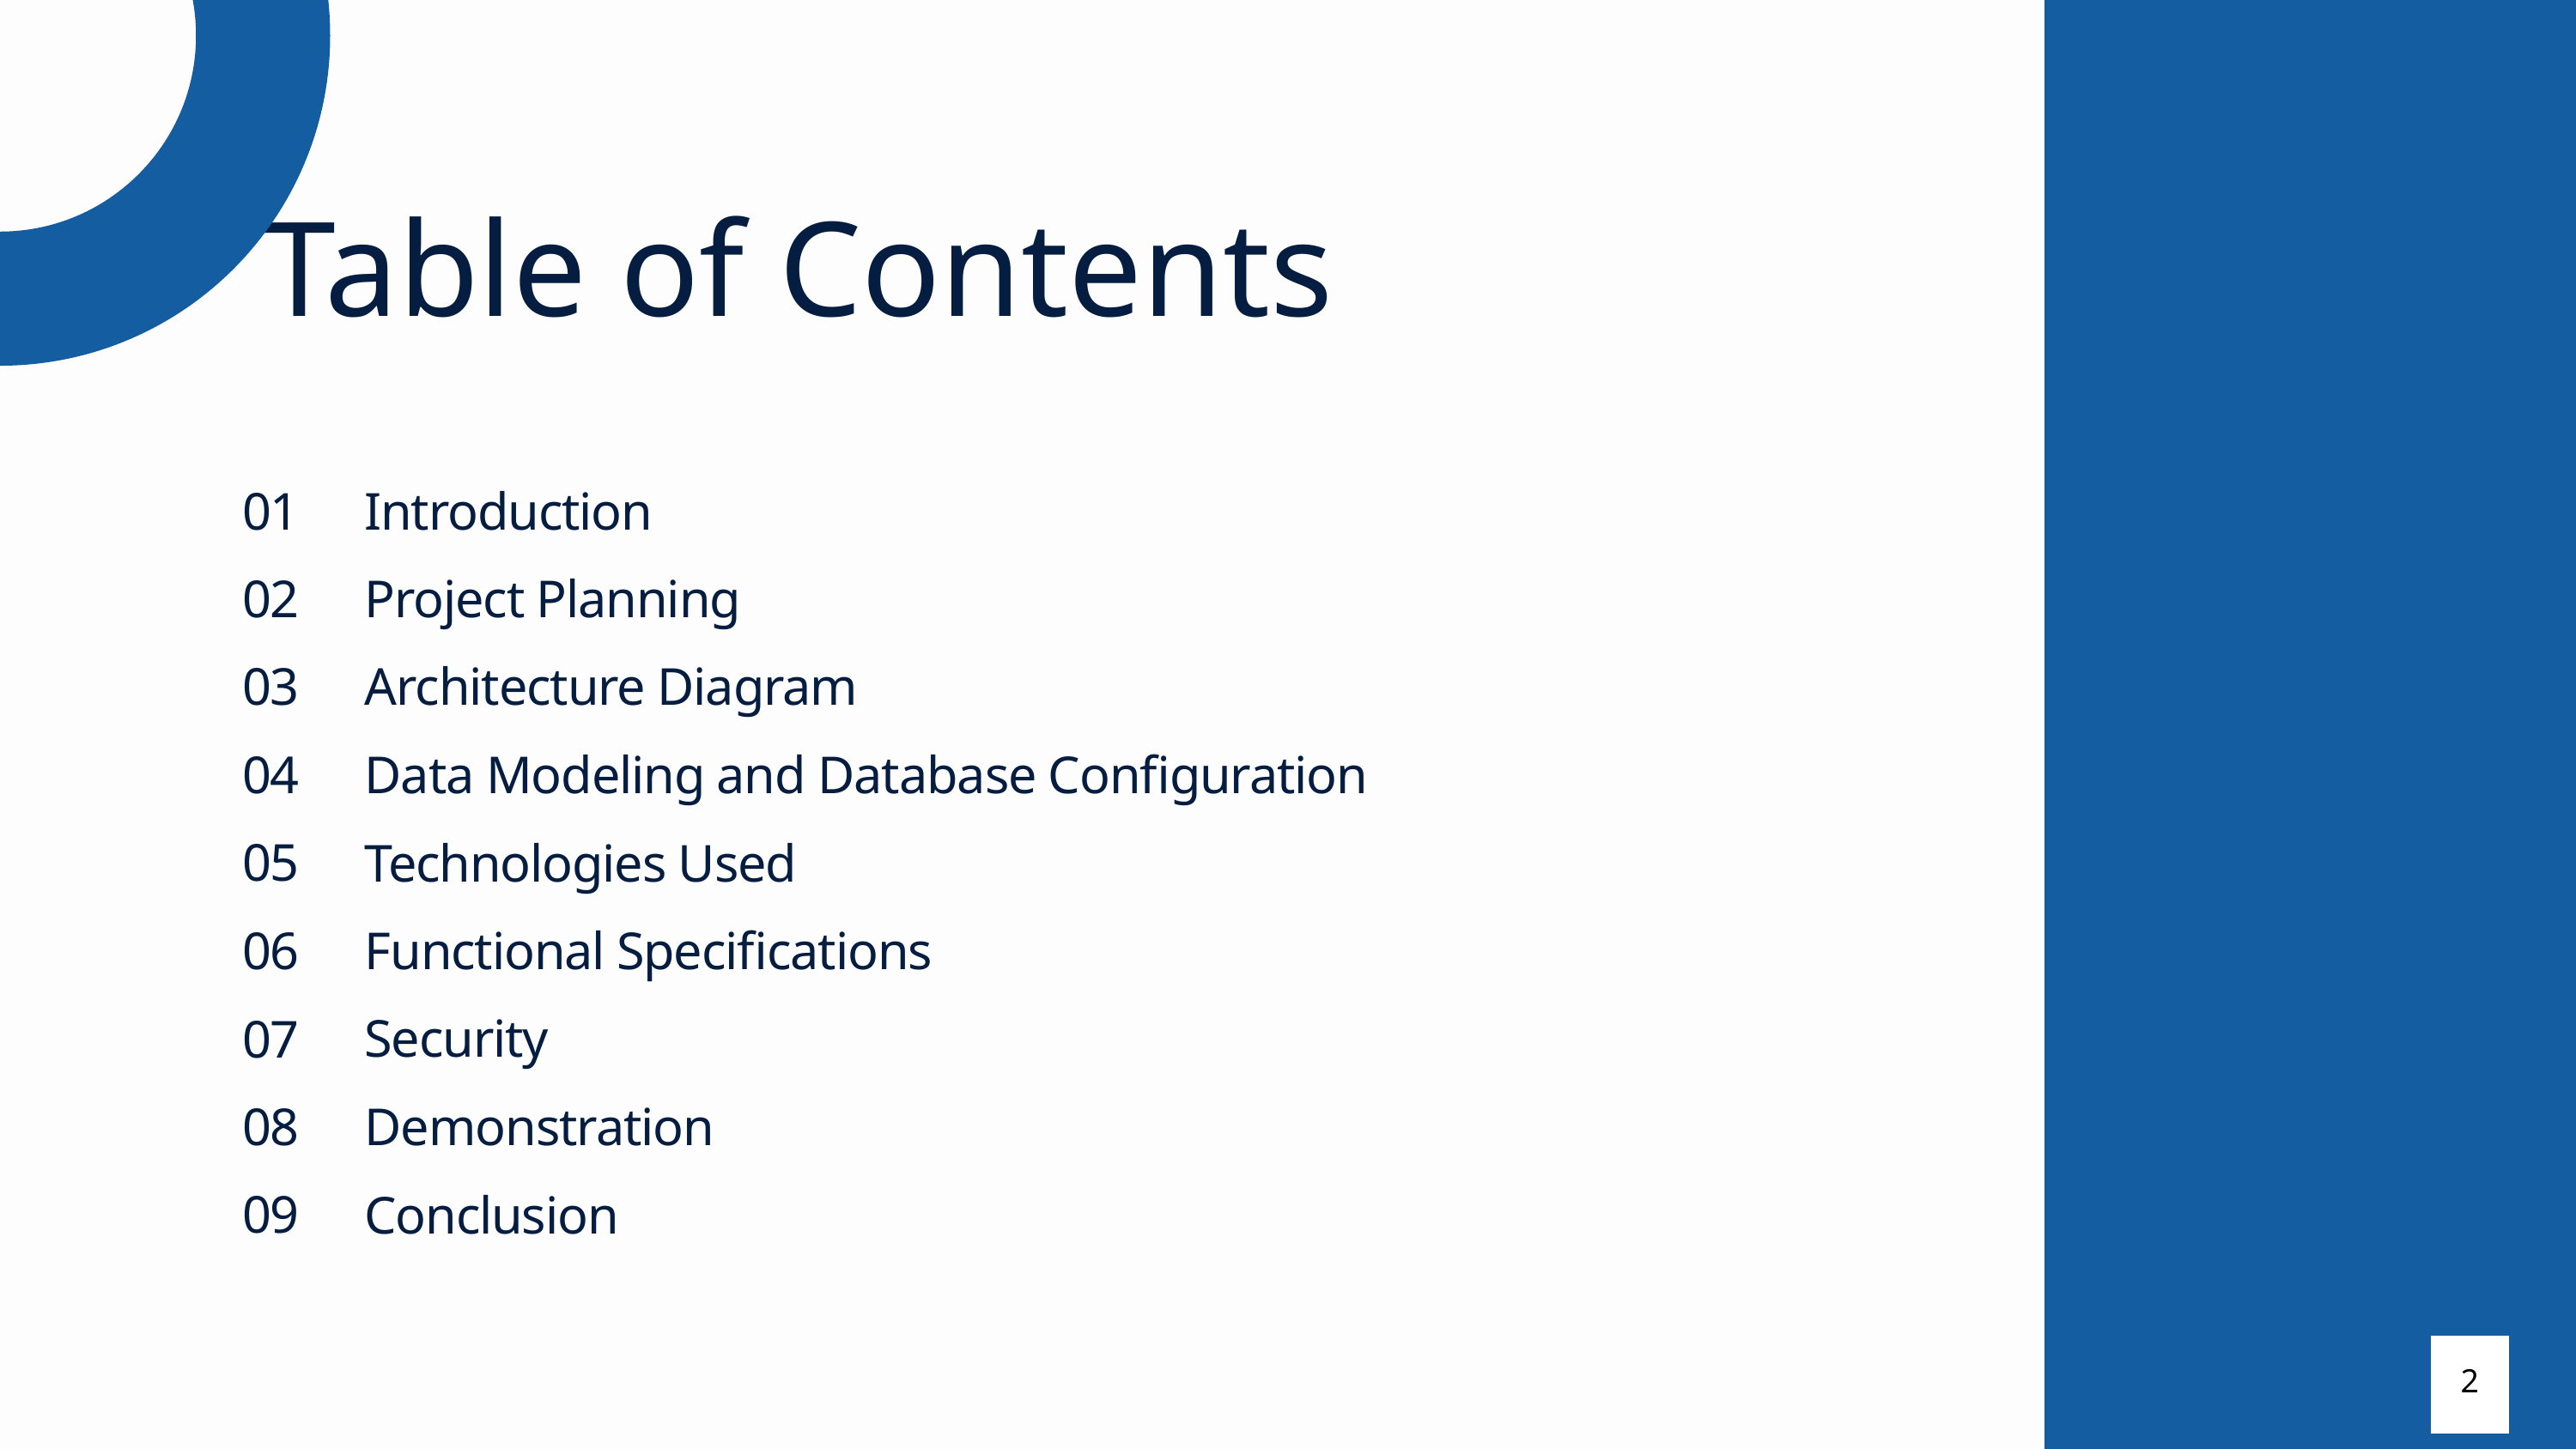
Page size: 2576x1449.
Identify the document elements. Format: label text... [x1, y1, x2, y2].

text_box Data Modeling and Database Configuration [364, 732, 1477, 804]
text_box 07 [206, 996, 300, 1069]
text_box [0, 0, 264, 300]
text_box 06 [206, 908, 300, 980]
text_box Technologies Used [364, 821, 991, 893]
text_box Conclusion [364, 1173, 655, 1245]
text_box Architecture Diagram [364, 644, 896, 716]
text_box 04 [206, 732, 300, 804]
text_box 05 [206, 820, 300, 892]
text_box 09 [206, 1172, 300, 1244]
text_box Table of Contents [263, 159, 1529, 343]
text_box Security [364, 996, 1034, 1068]
text_box Introduction [364, 468, 675, 540]
text_box Demonstration [364, 1084, 759, 1156]
text_box 03 [206, 644, 300, 716]
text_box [2431, 1335, 2509, 1434]
text_box Functional Specifications [364, 908, 1011, 980]
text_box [2044, 0, 2576, 1449]
text_box 02 [206, 555, 300, 628]
text_box 08 [206, 1084, 300, 1156]
text_box Project Planning [364, 555, 780, 628]
text_box 01 [206, 468, 300, 540]
